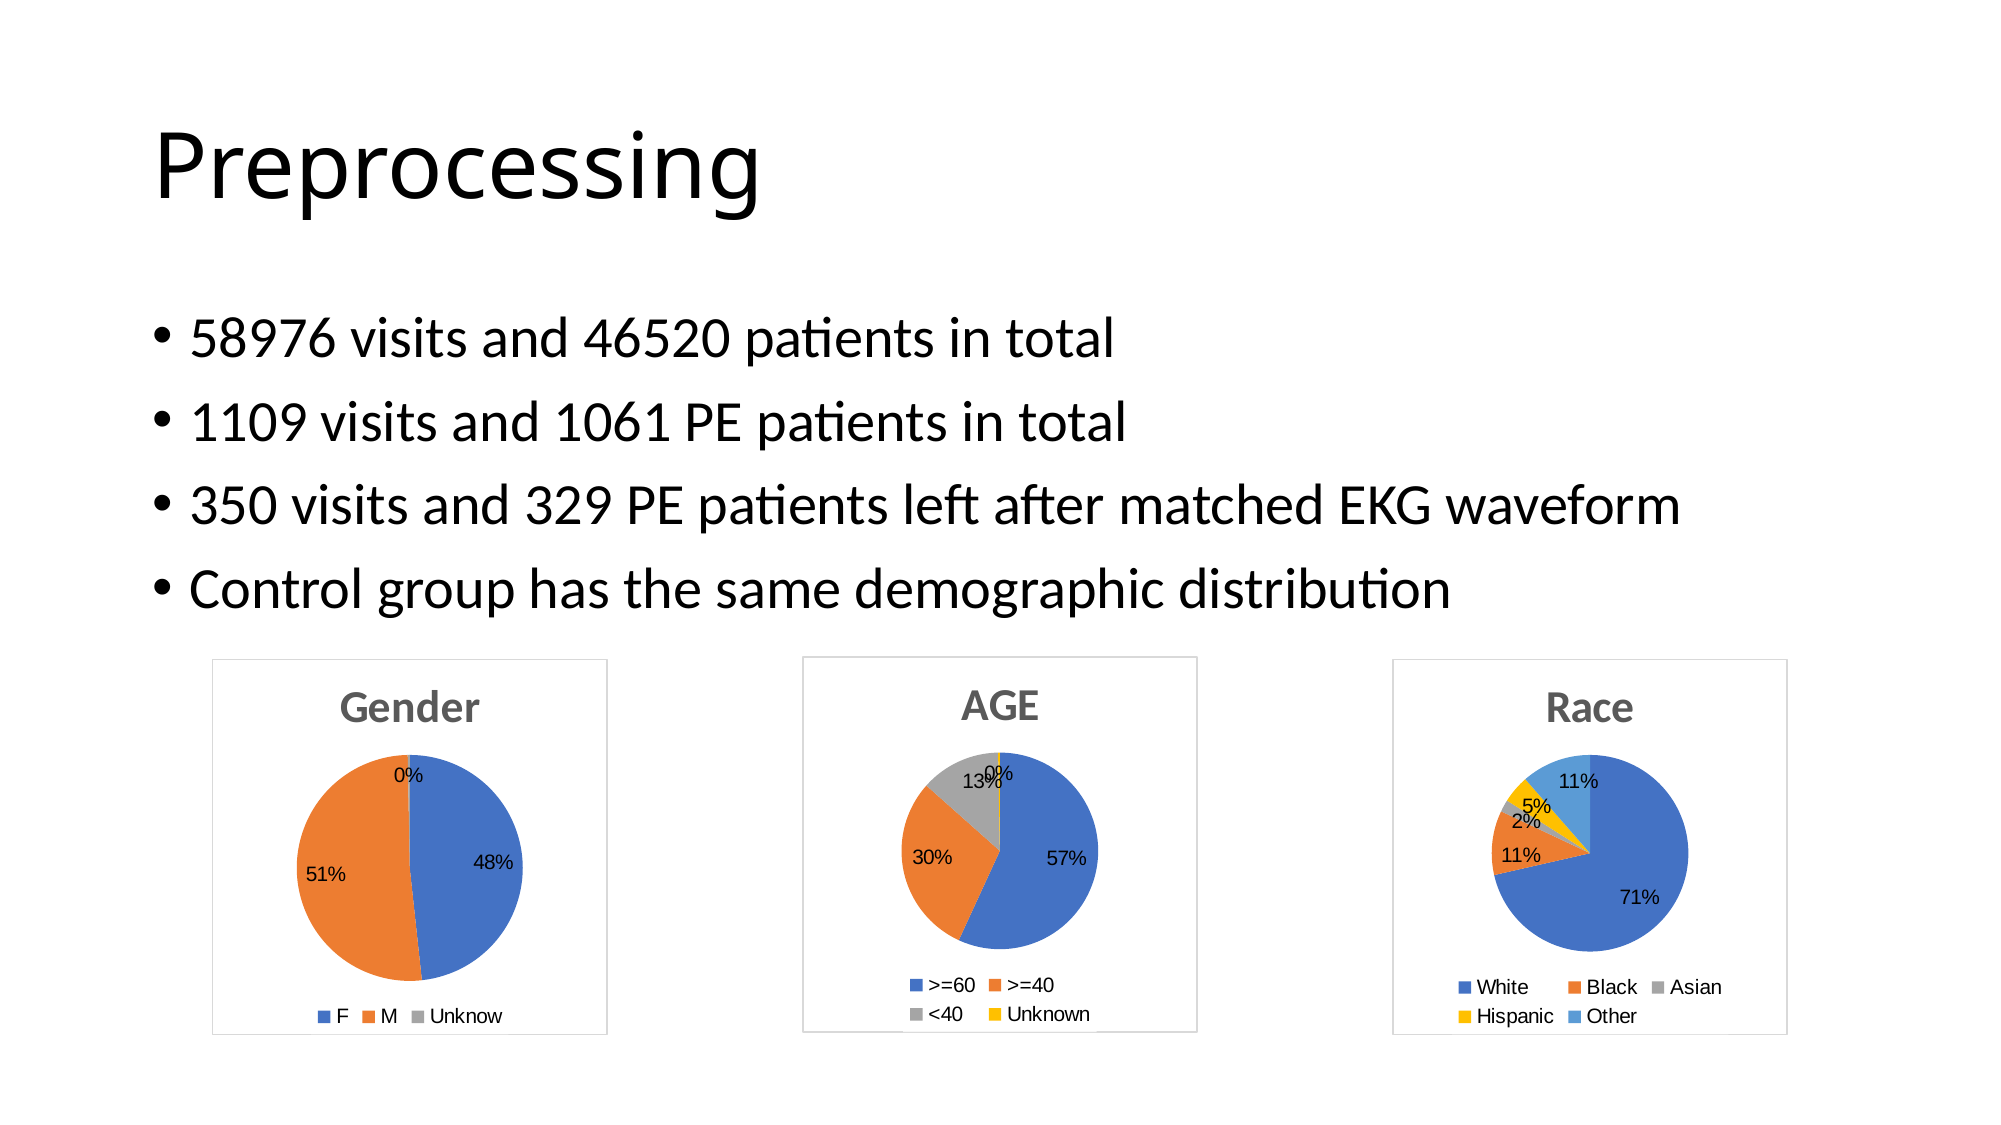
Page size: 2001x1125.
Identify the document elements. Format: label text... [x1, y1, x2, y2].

text_box Preprocessing [137, 59, 1863, 278]
chart [211, 658, 608, 1036]
chart [1391, 658, 1789, 1036]
text_box 58976 visits and 46520 patients in total 1109 visits and 1061 PE patients in total 350 visits and 329 PE patients left after matched EKG waveform Control group has the same demographic distribution [137, 299, 1863, 1014]
chart [801, 656, 1199, 1034]
